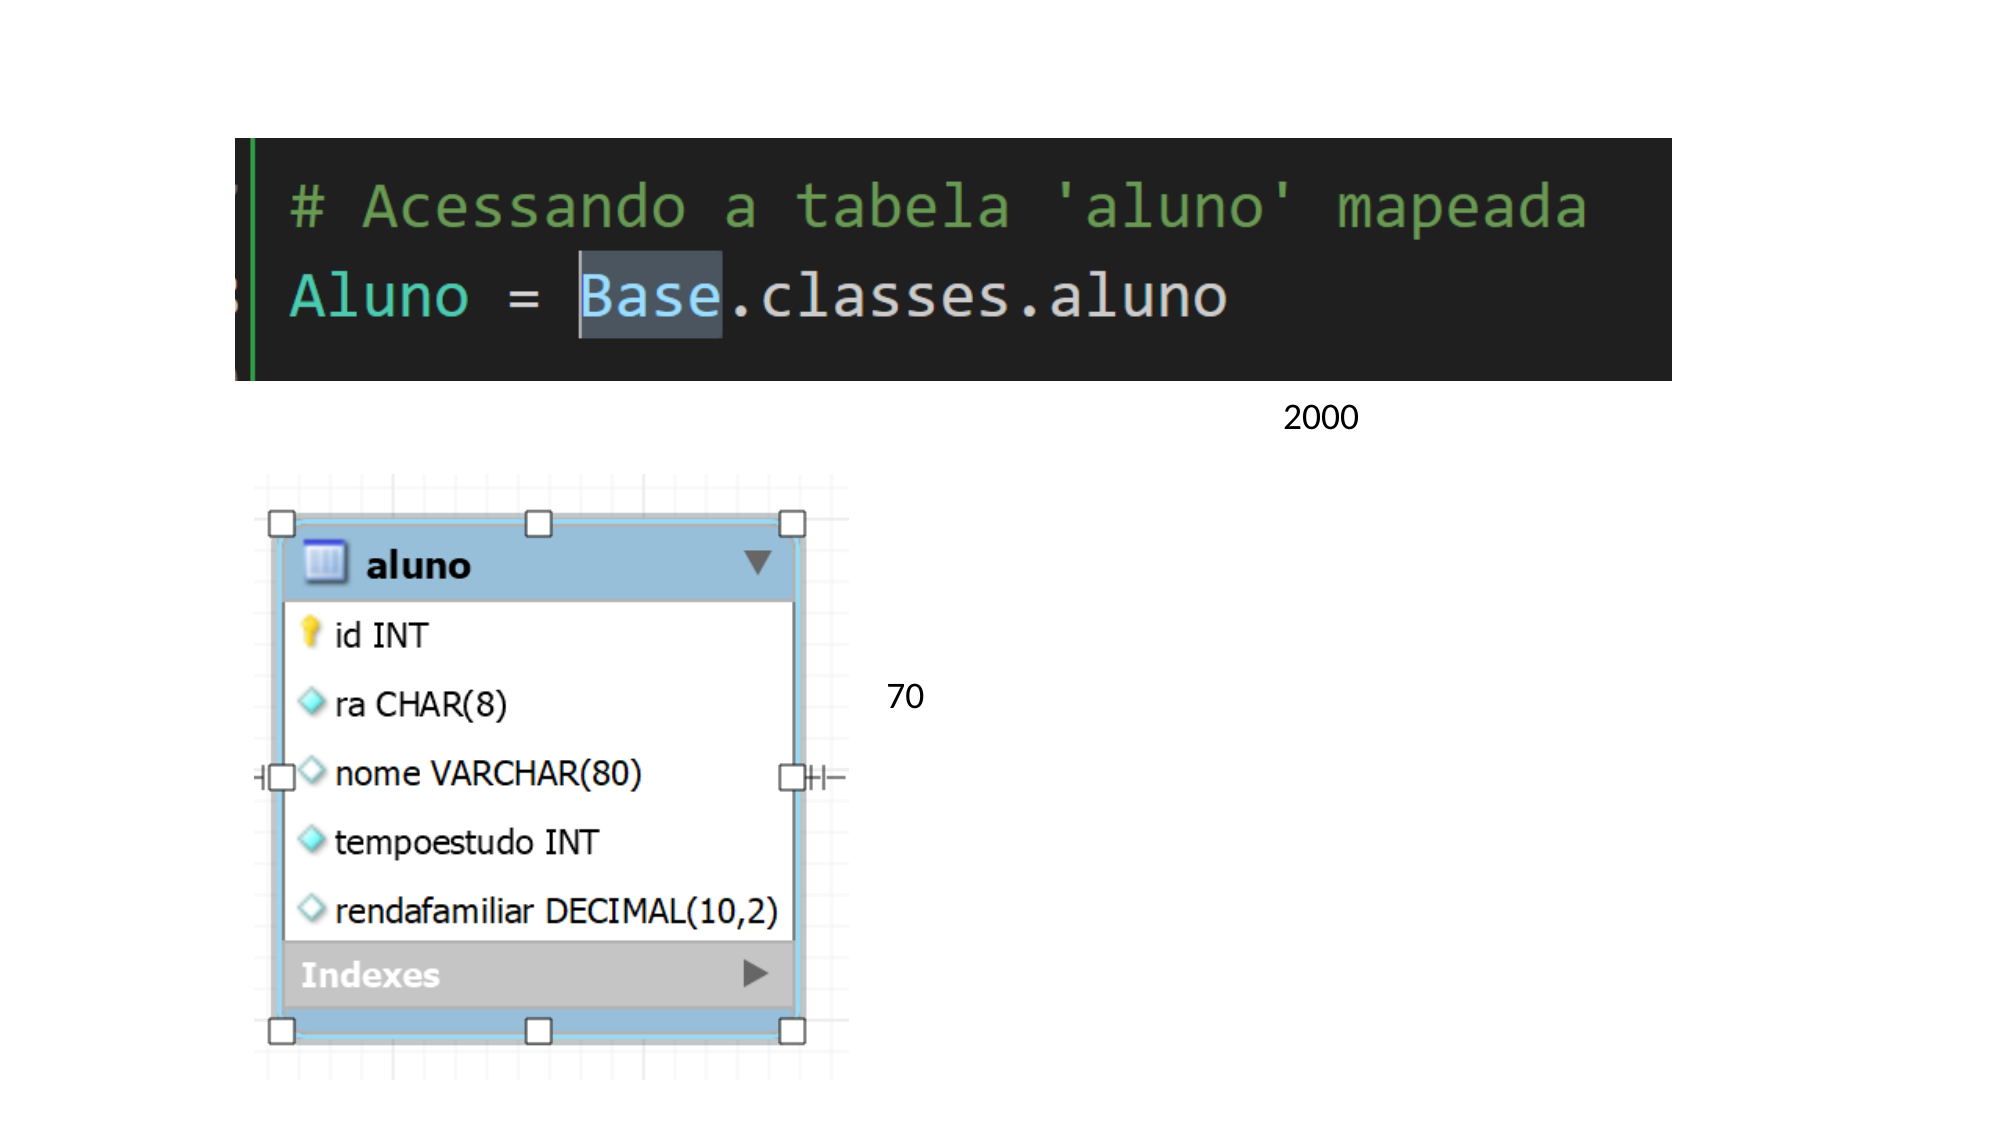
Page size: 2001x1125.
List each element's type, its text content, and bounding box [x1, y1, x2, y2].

text_box 2000 [1268, 384, 1375, 445]
picture [235, 138, 1672, 381]
text_box 70 [871, 663, 940, 723]
picture [254, 474, 849, 1080]
